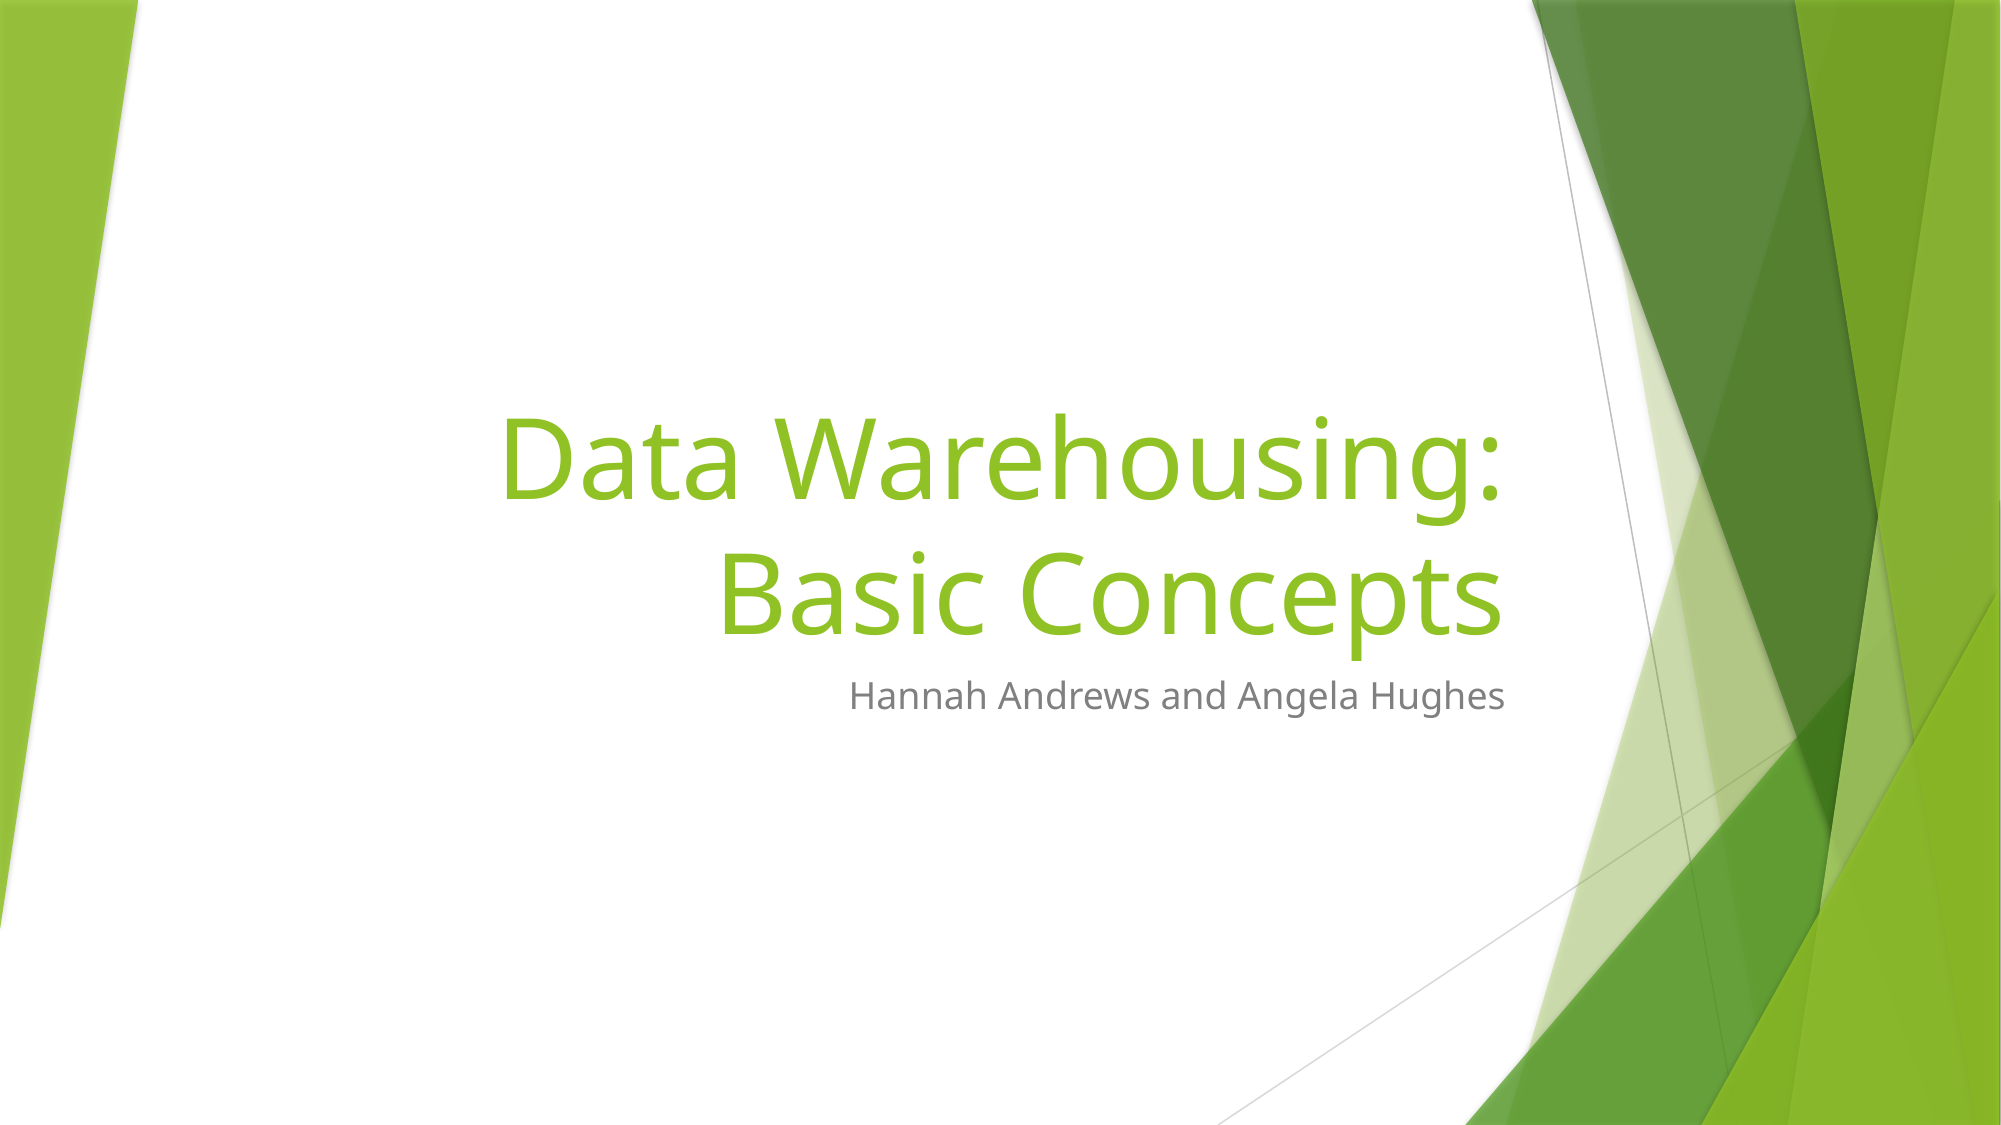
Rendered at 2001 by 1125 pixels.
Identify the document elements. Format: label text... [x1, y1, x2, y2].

subtitle Hannah Andrews and Angela Hughes [247, 664, 1522, 845]
title Data Warehousing: Basic Concepts [247, 394, 1522, 664]
